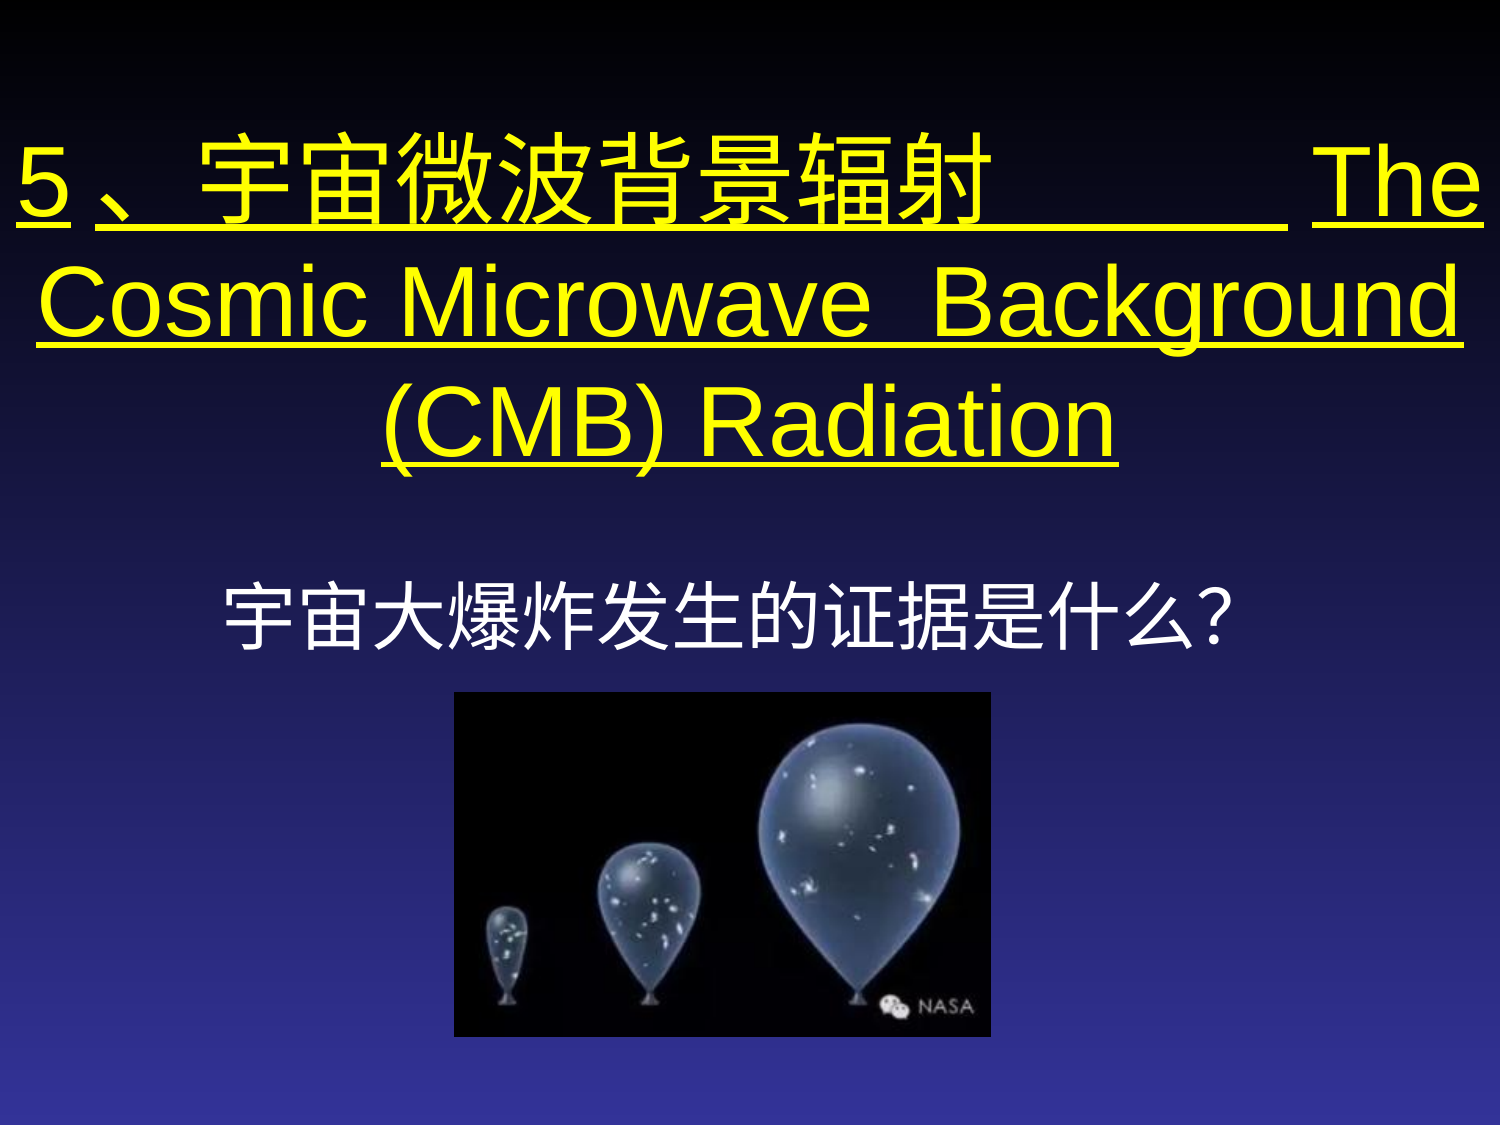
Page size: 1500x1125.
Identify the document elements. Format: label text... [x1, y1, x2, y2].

text_box 宇宙大爆炸发生的证据是什么？ [206, 562, 1353, 668]
picture [454, 692, 991, 1037]
title 5、宇宙微波背景辐射 The Cosmic Microwave Background (CMB) Radiation [0, 113, 1500, 480]
